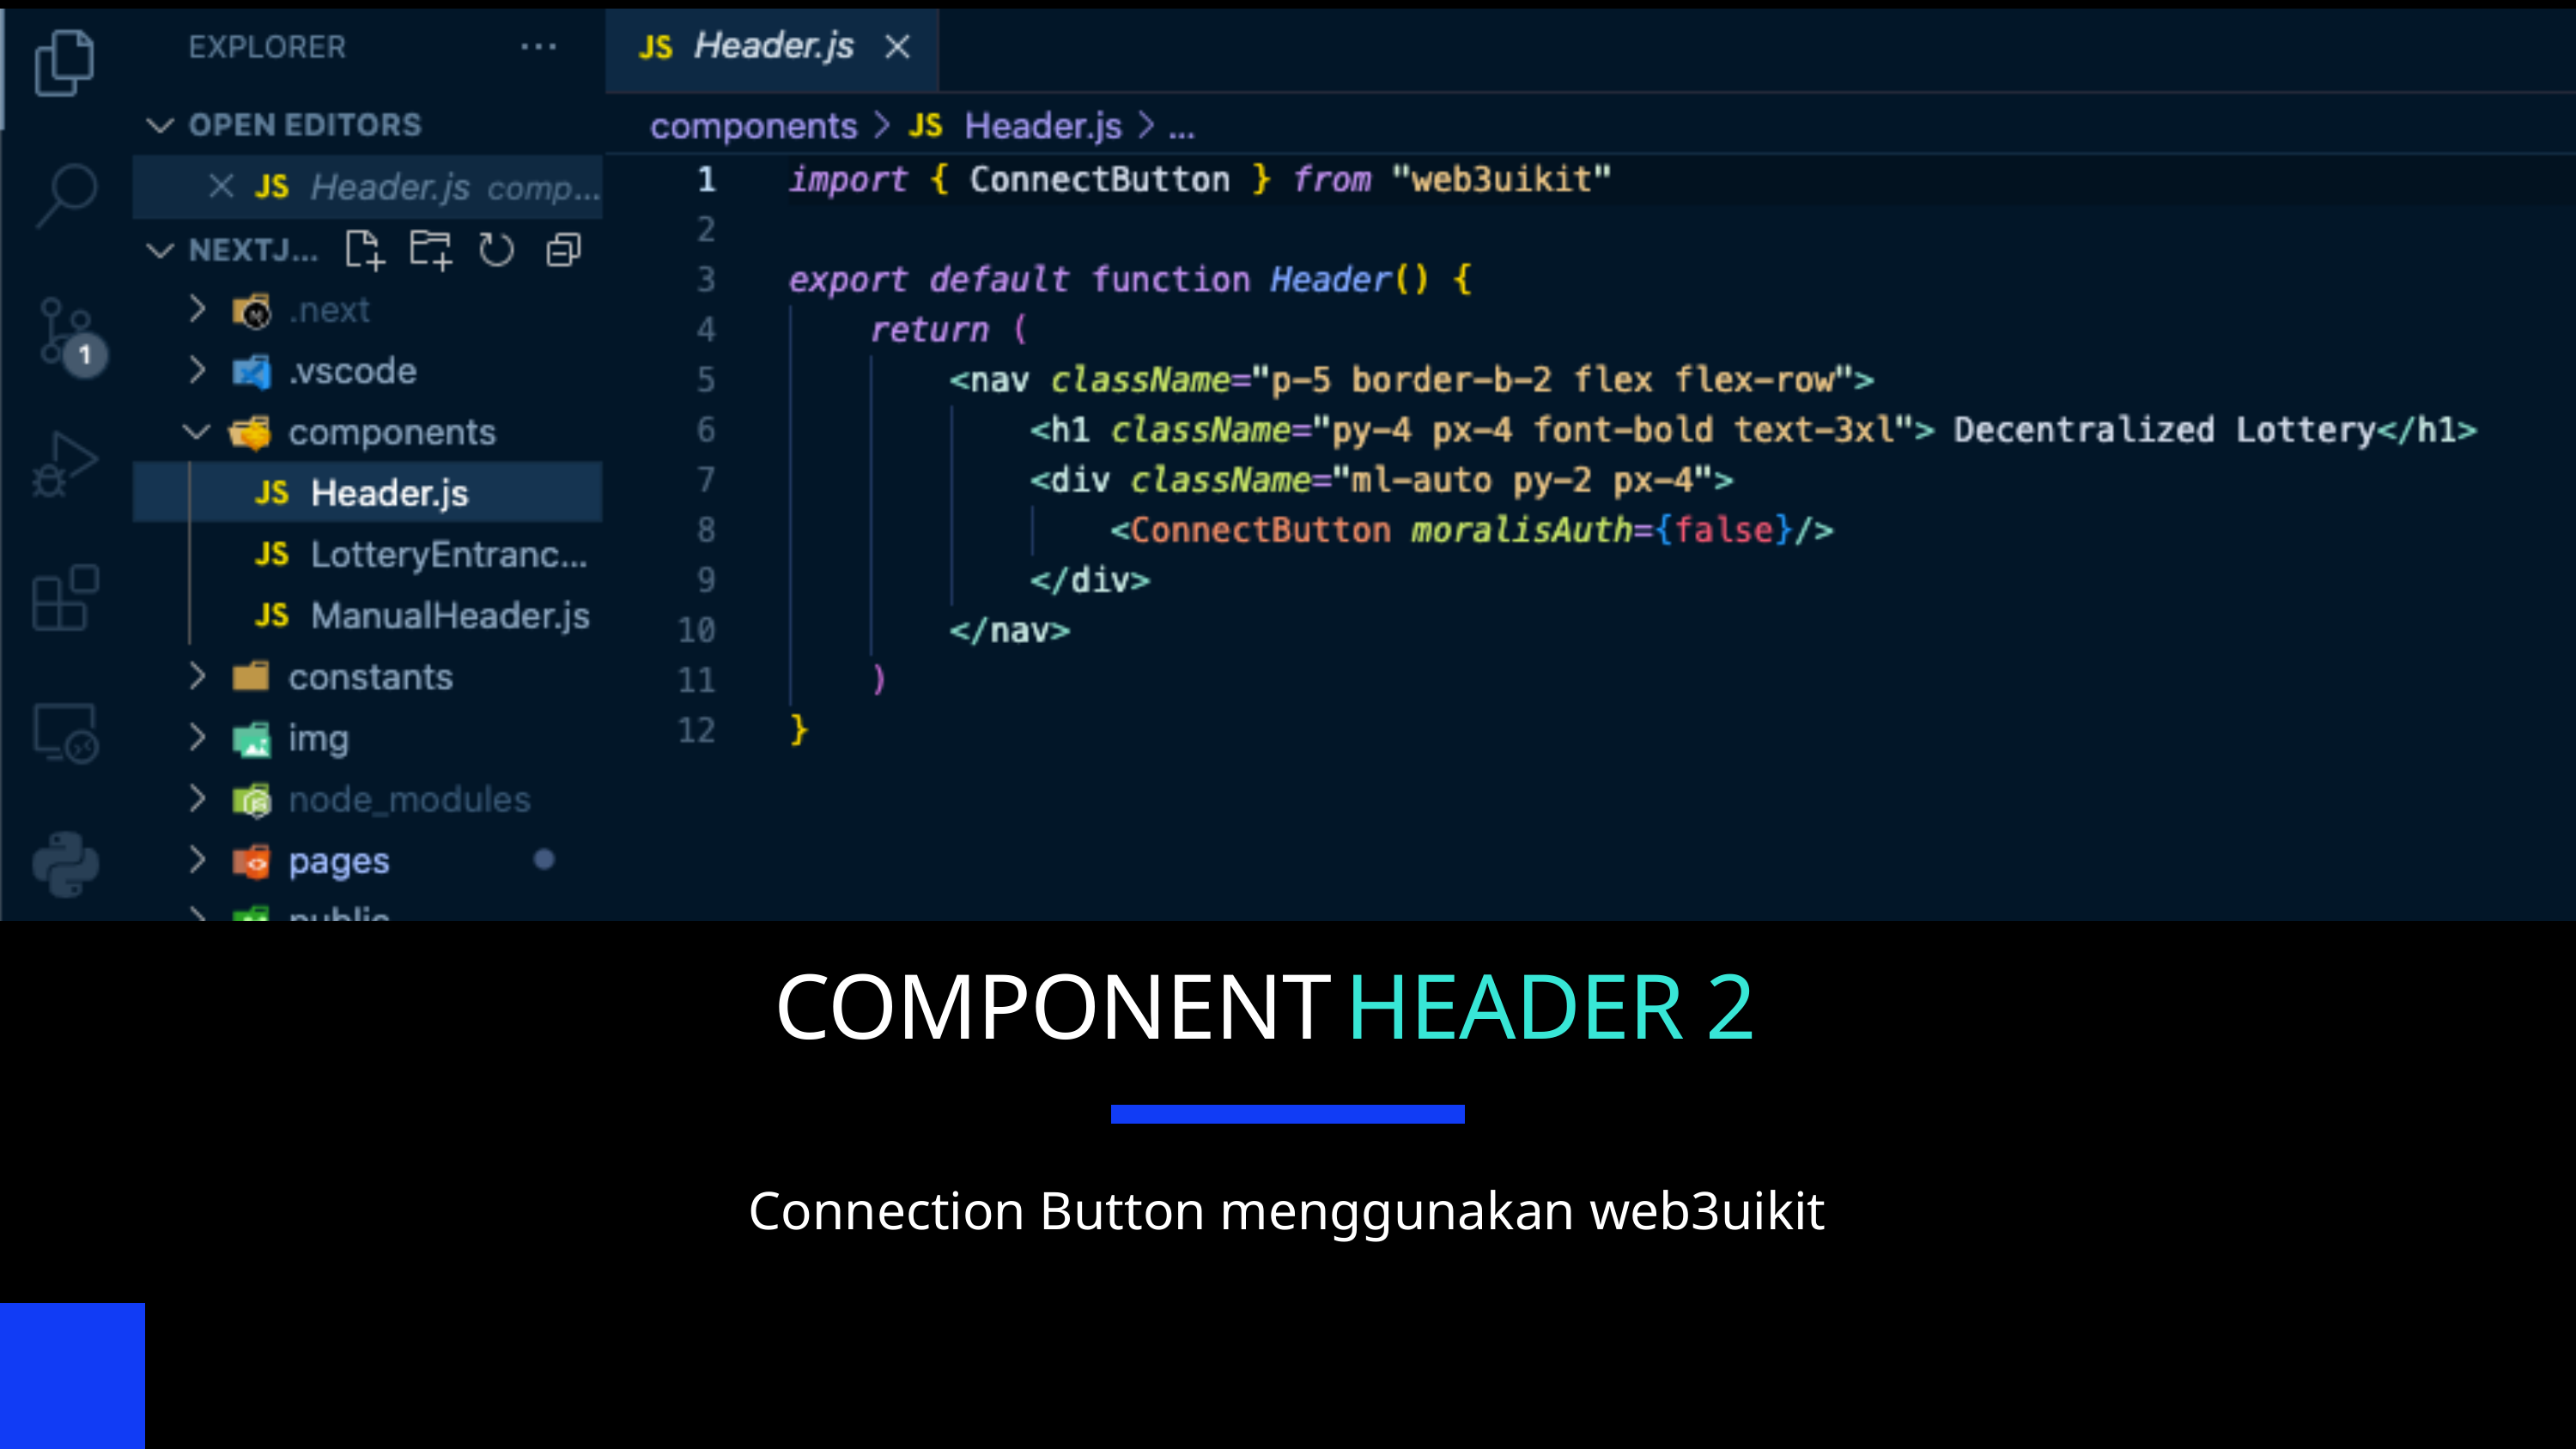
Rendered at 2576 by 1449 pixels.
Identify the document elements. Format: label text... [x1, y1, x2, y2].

text_box HEADER 2 [1345, 931, 1802, 1058]
picture [1110, 1105, 1466, 1125]
text_box COMPONENT [774, 931, 1345, 1058]
picture [0, 8, 2576, 921]
text_box Connection Button menggunakan web3uikit [362, 1162, 2214, 1240]
picture [0, 1303, 145, 1449]
